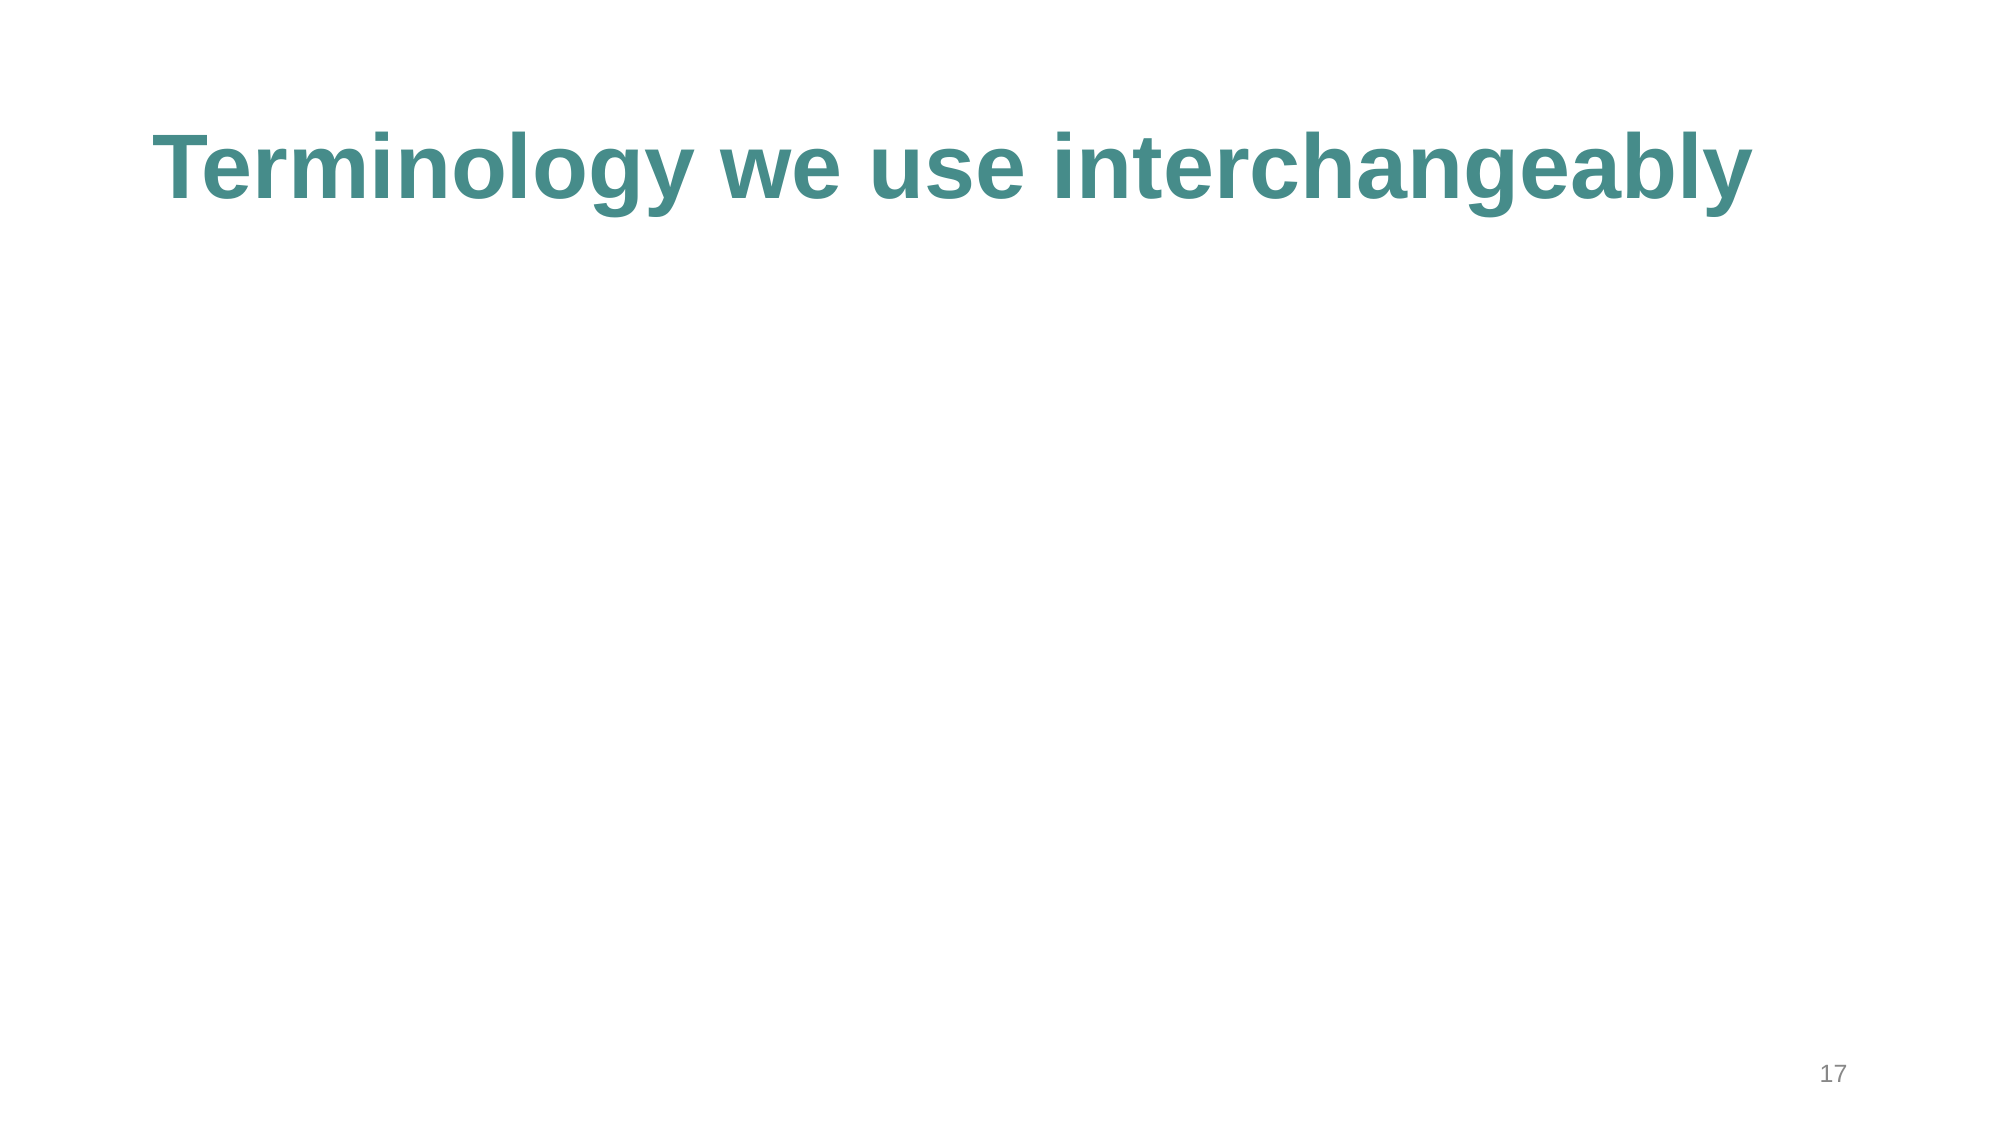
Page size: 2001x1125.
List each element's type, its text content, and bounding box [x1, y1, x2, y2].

title Terminology we use interchangeably [137, 59, 1863, 278]
slide_number 17 [1412, 1042, 1863, 1103]
